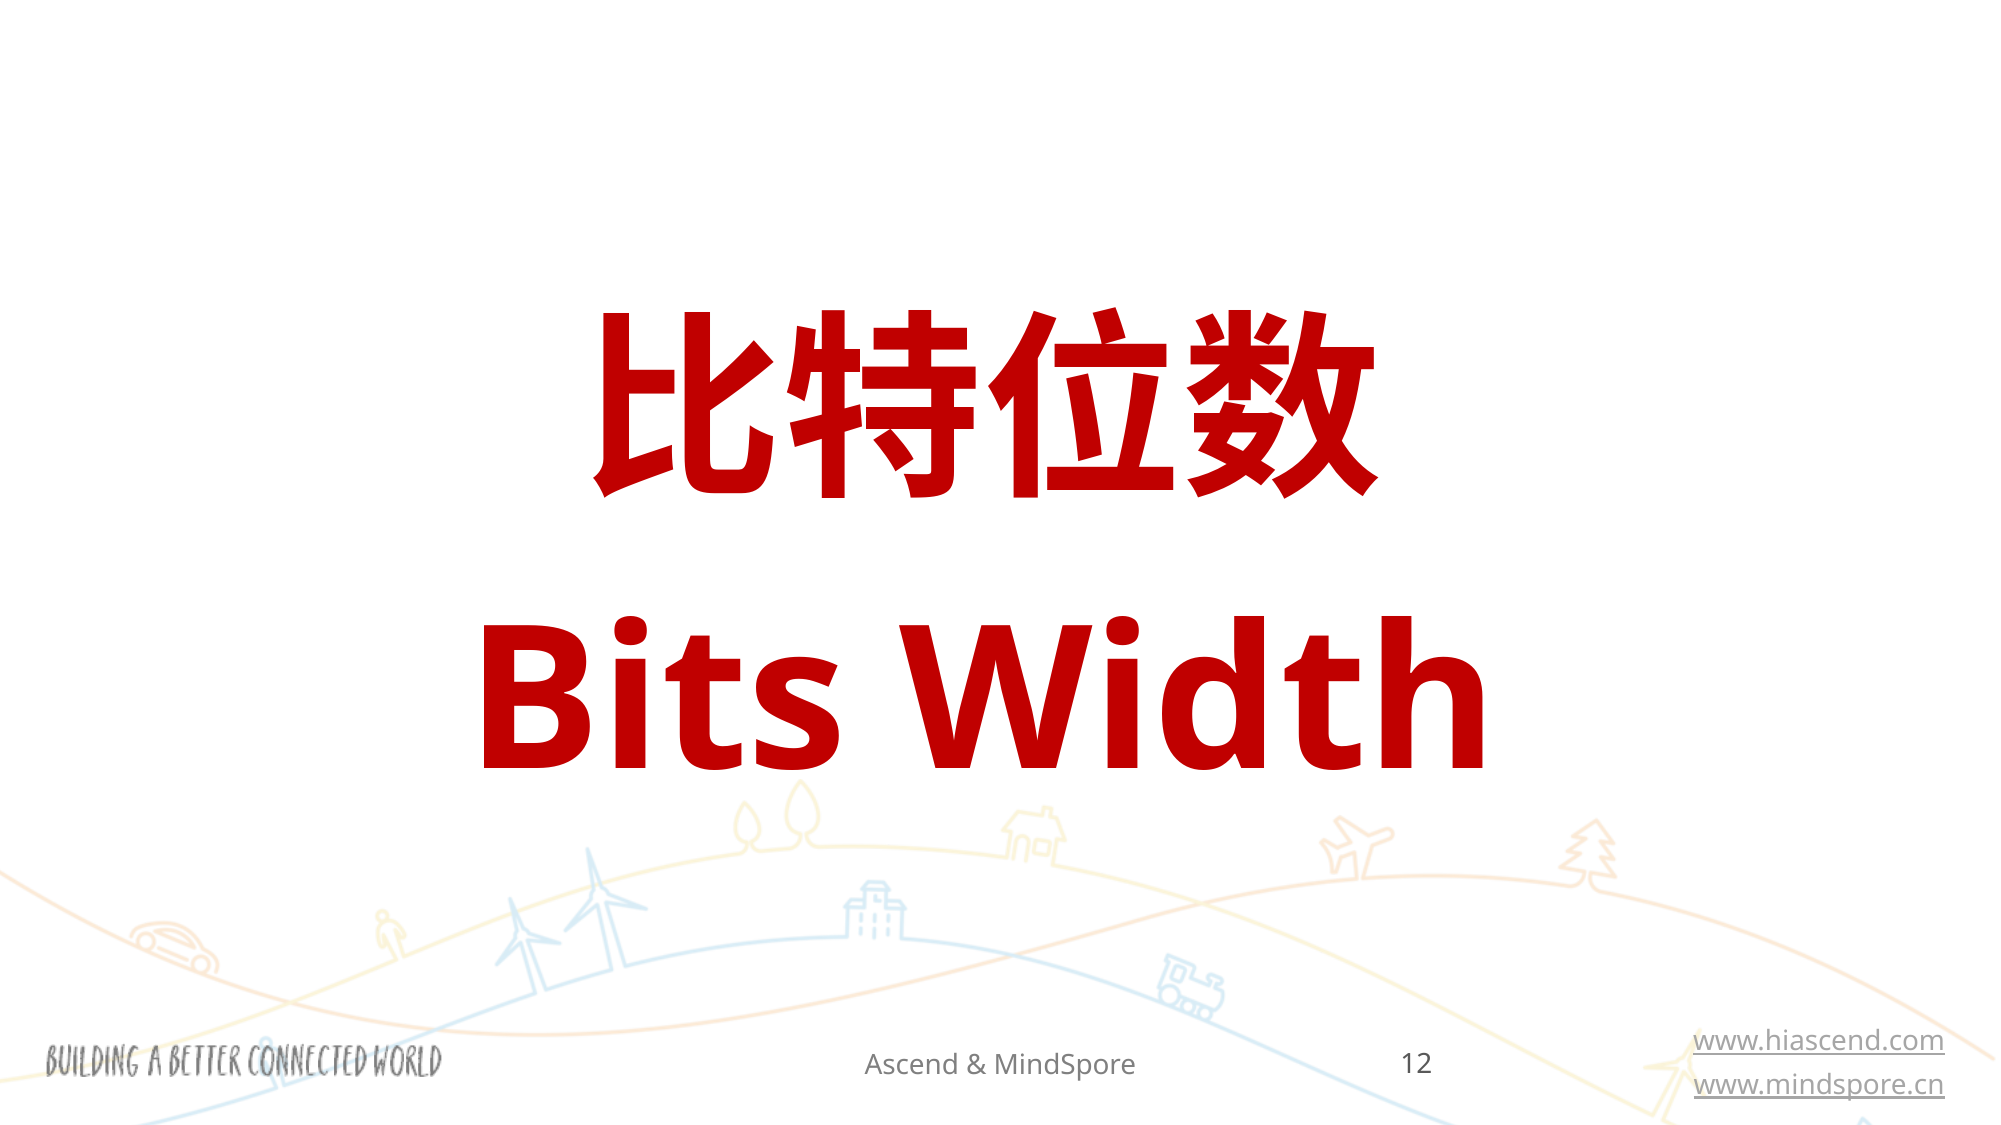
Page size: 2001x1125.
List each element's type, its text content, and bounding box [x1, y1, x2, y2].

picture [23, 1023, 468, 1105]
title 比特位数 Bits Width [102, 111, 1863, 929]
